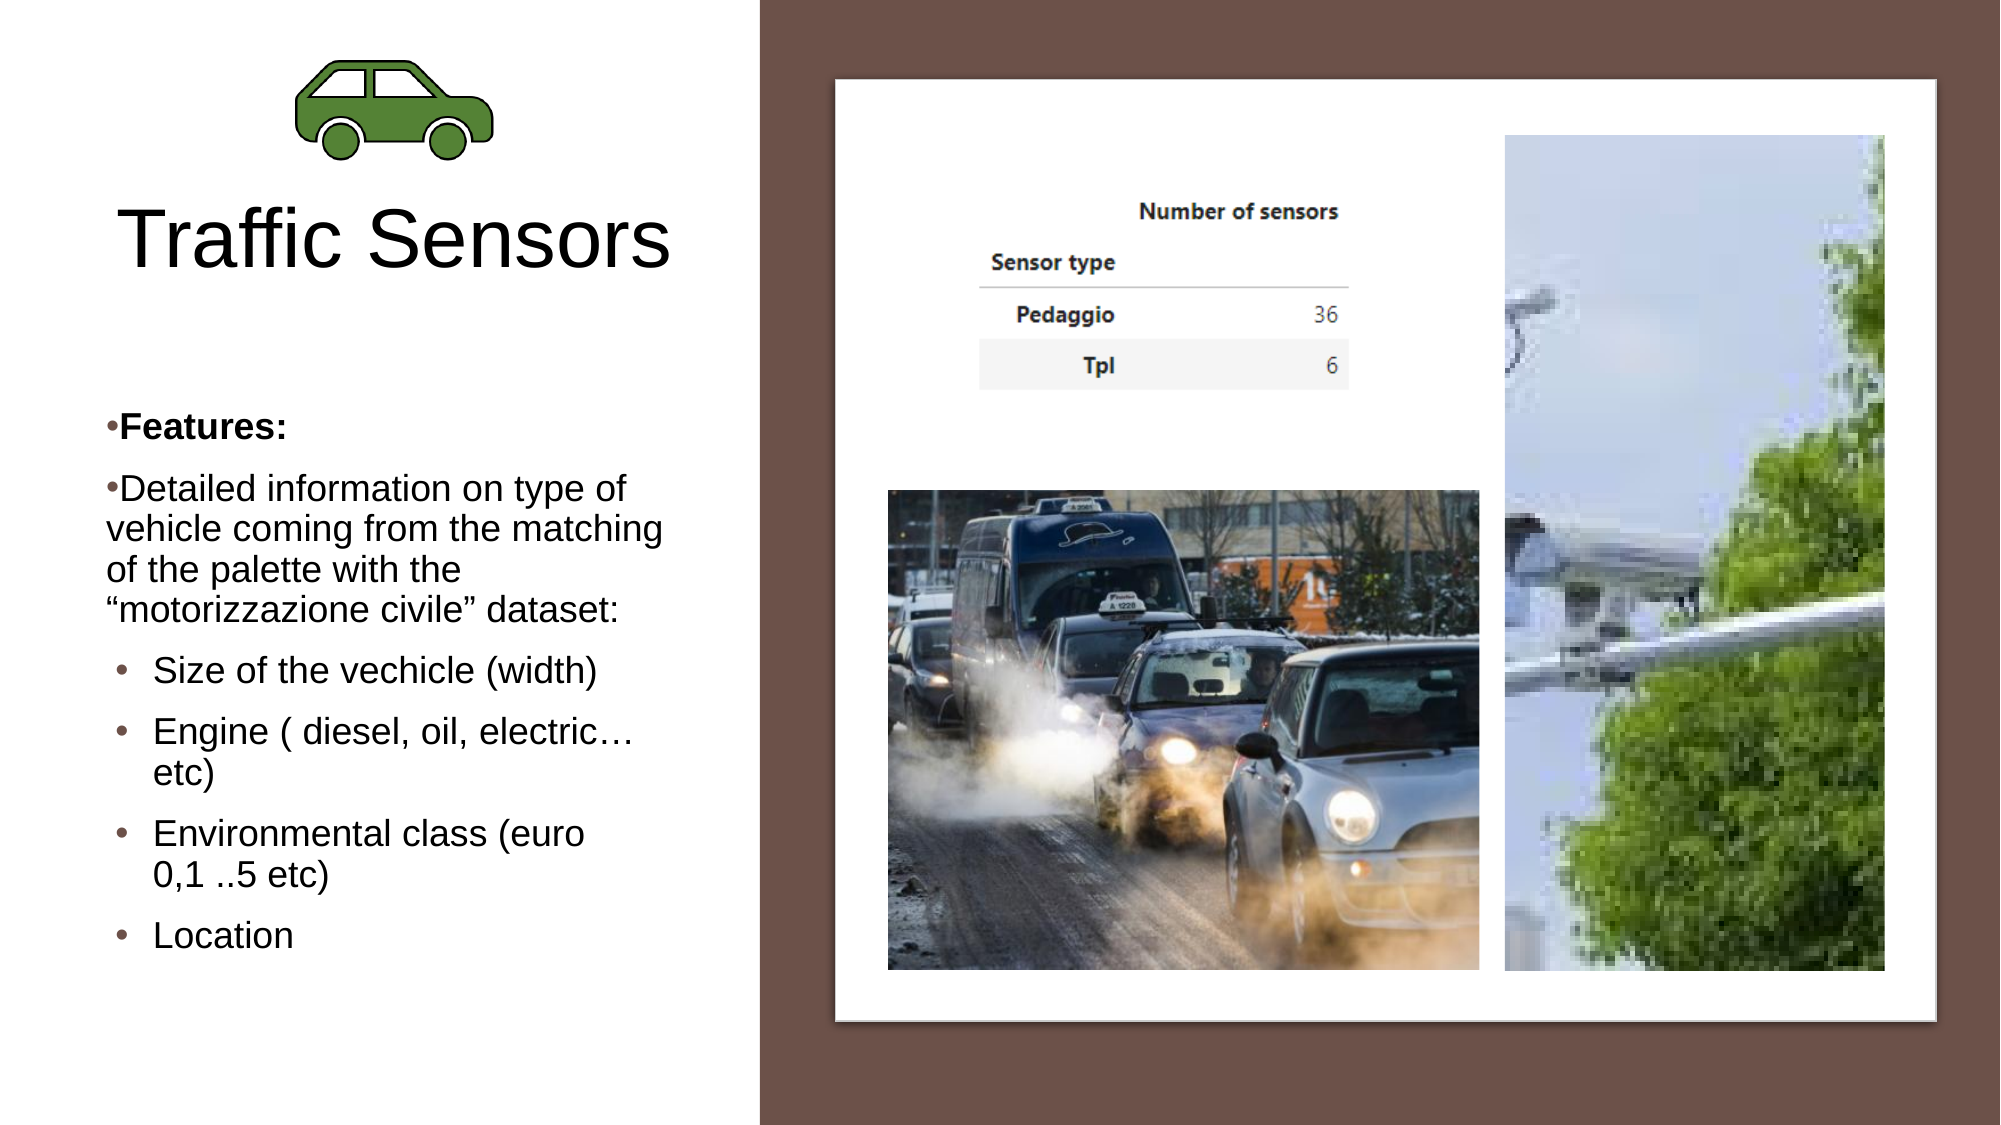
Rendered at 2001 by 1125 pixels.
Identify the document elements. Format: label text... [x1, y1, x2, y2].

title Traffic Sensors [91, 103, 698, 379]
list Features: Detailed information on type of vehicle coming from the matching of the palette with the “motorizzazione civile” dataset: Size of the vechicle (width) Engine ( diesel, oil, electric…etc) Environmental class (euro 0,1 ..5 etc) Location [91, 399, 698, 1021]
picture [1504, 135, 1885, 971]
picture [286, 3, 501, 217]
text_box [759, 0, 2000, 1125]
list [979, 191, 1376, 411]
picture [888, 490, 1480, 970]
text_box [834, 78, 1937, 1022]
